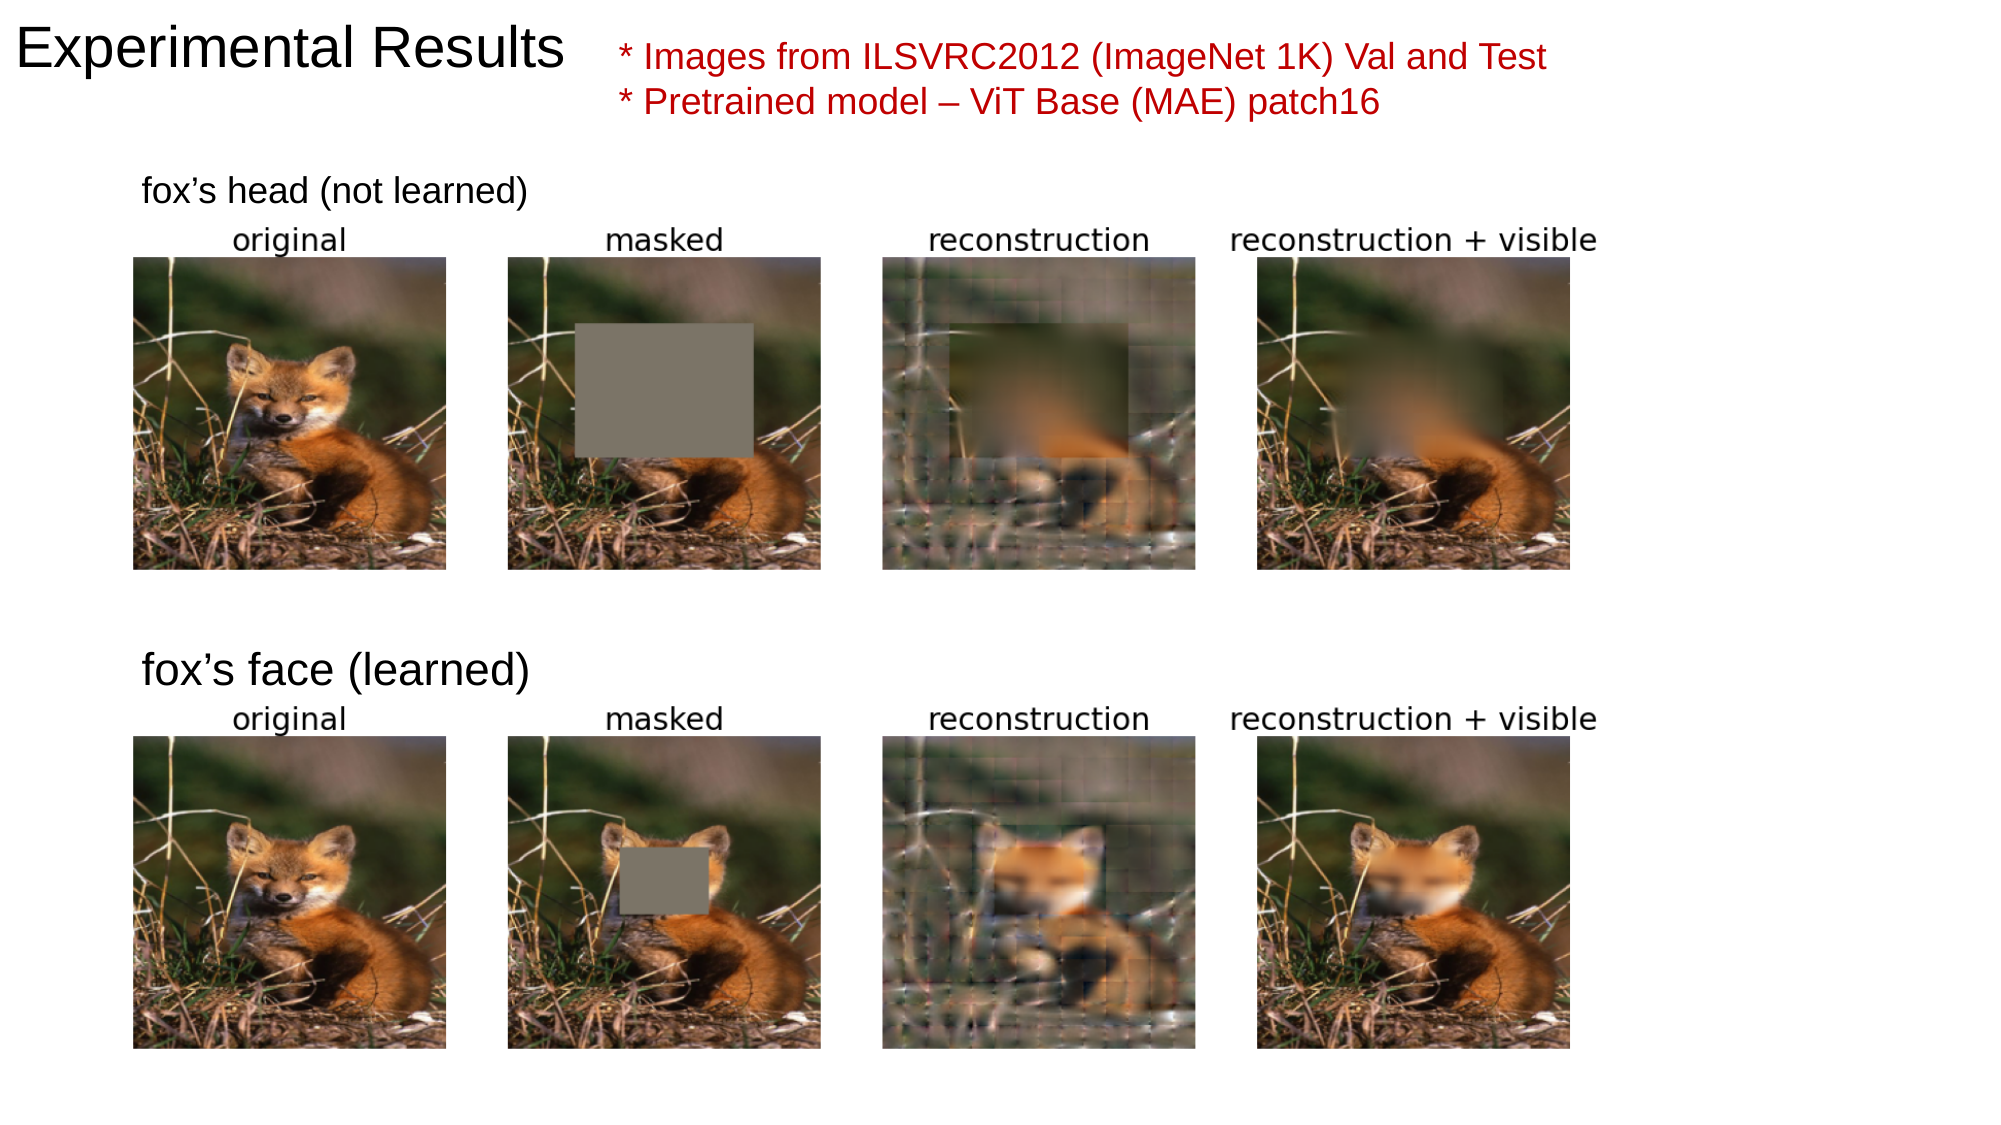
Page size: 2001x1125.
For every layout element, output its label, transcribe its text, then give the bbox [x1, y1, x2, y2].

text_box Experimental Results [0, 9, 1054, 103]
picture [126, 699, 1604, 1056]
picture [126, 220, 1604, 577]
text_box * Images from ILSVRC2012 (ImageNet 1K) Val and Test * Pretrained model – ViT Base (MAE) patch16 [593, 24, 1604, 130]
text_box fox’s face (learned) [126, 638, 632, 699]
text_box fox’s head (not learned) [126, 163, 632, 220]
